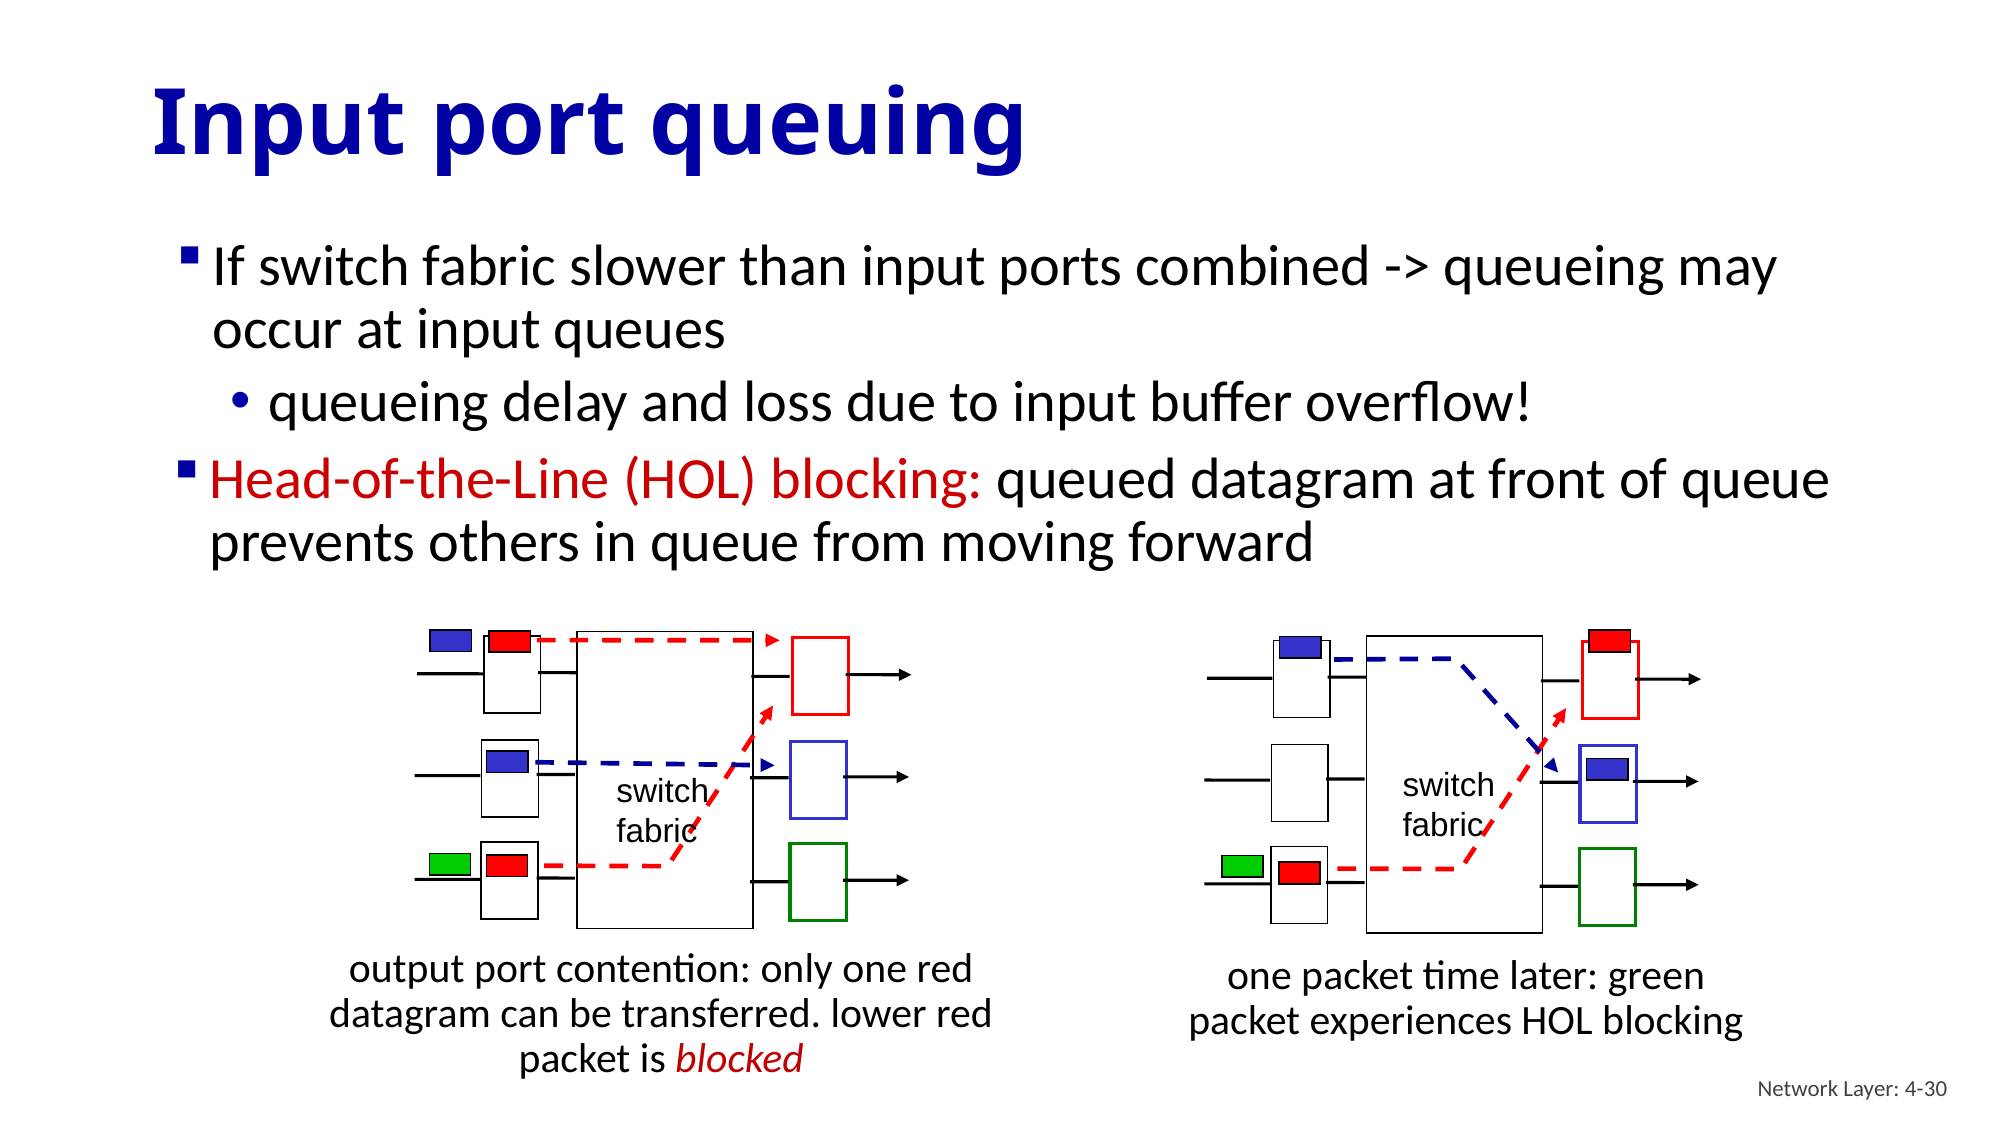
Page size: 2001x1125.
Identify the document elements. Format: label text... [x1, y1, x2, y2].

text_box Head-of-the-Line (HOL) blocking: queued datagram at front of queue prevents others in queue from moving forward [136, 441, 1862, 603]
text_box output port contention: only one red datagram can be transferred. lower red packet is blocked [295, 939, 1027, 1090]
slide_number Network Layer: 4- [1512, 1056, 1963, 1117]
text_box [1171, 630, 1761, 1052]
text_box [414, 630, 912, 929]
list If switch fabric slower than input ports combined -> queueing may occur at input queues queueing delay and loss due to input buffer overflow! [139, 227, 1865, 450]
title Input port queuing [137, 51, 1863, 198]
